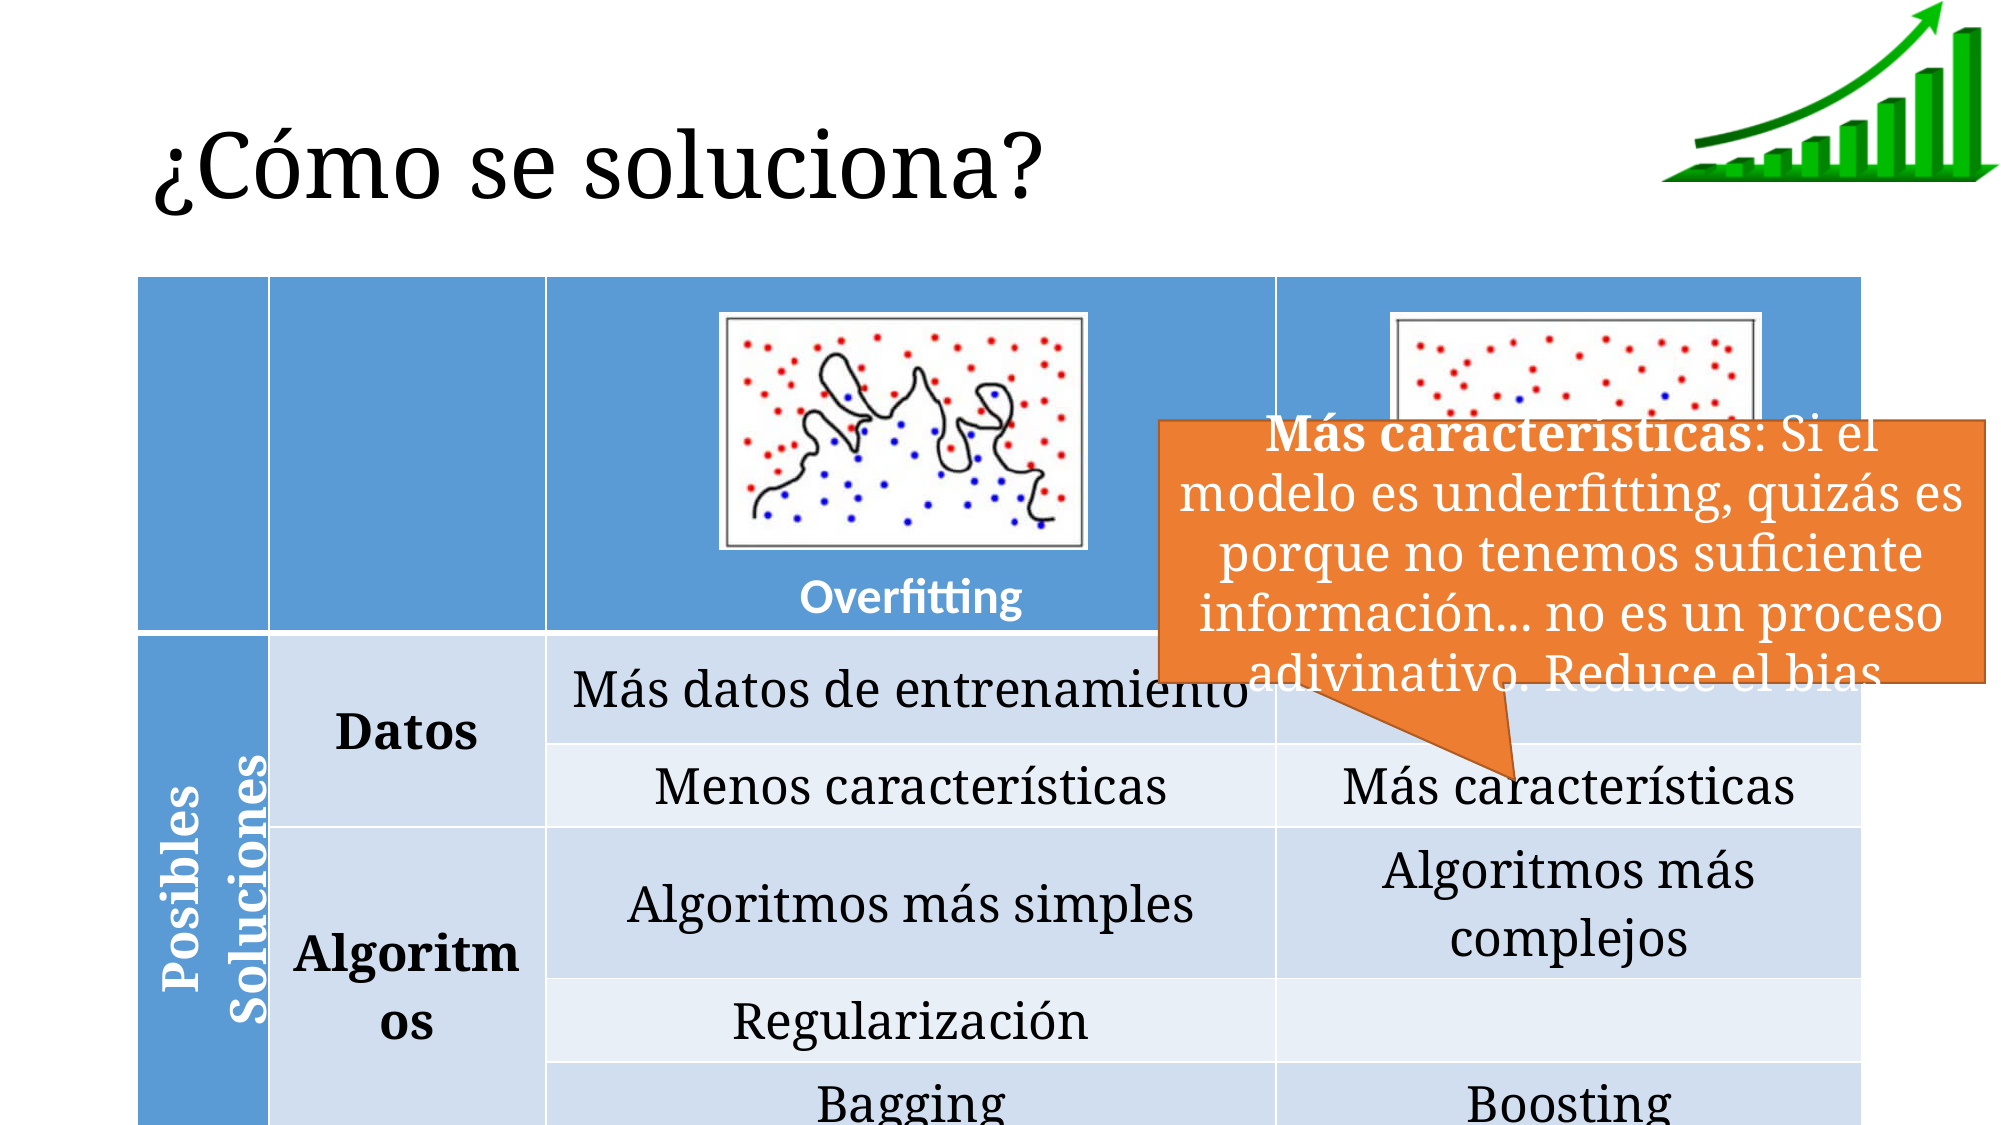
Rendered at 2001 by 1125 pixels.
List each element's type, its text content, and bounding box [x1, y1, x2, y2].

table_cell [1505, 684, 1861, 743]
picture [719, 312, 1088, 551]
table_header Underfitting [1277, 278, 1861, 419]
text_box Más características: Si el modelo es underfitting, quizás es porque no tenemos suficiente información... no es un proceso adivinativo. Reduce el bias. [1157, 419, 1986, 782]
table_cell Algoritmos [270, 828, 545, 1125]
table_cell Más características [1277, 745, 1861, 826]
table_header Overfitting [547, 278, 1275, 630]
table_cell Datos [270, 636, 545, 826]
picture [1661, 1, 2000, 182]
table_cell Algoritmos más complejos [1277, 828, 1861, 978]
table_header [138, 278, 268, 630]
table_cell Algoritmos más simples [547, 828, 1275, 978]
table_cell Regularización [547, 979, 1275, 1061]
table_cell [1277, 684, 1426, 743]
table_cell Más datos de entrenamiento [547, 636, 1275, 743]
picture [1390, 312, 1762, 552]
table_cell Bagging [547, 1063, 1275, 1125]
table_cell Posibles Soluciones [138, 636, 268, 1125]
table_cell Menos características [547, 745, 1275, 826]
table_cell [1277, 979, 1861, 1061]
table_header [270, 278, 545, 630]
table_cell Boosting [1277, 1063, 1861, 1125]
title ¿Cómo se soluciona? [137, 59, 1863, 278]
